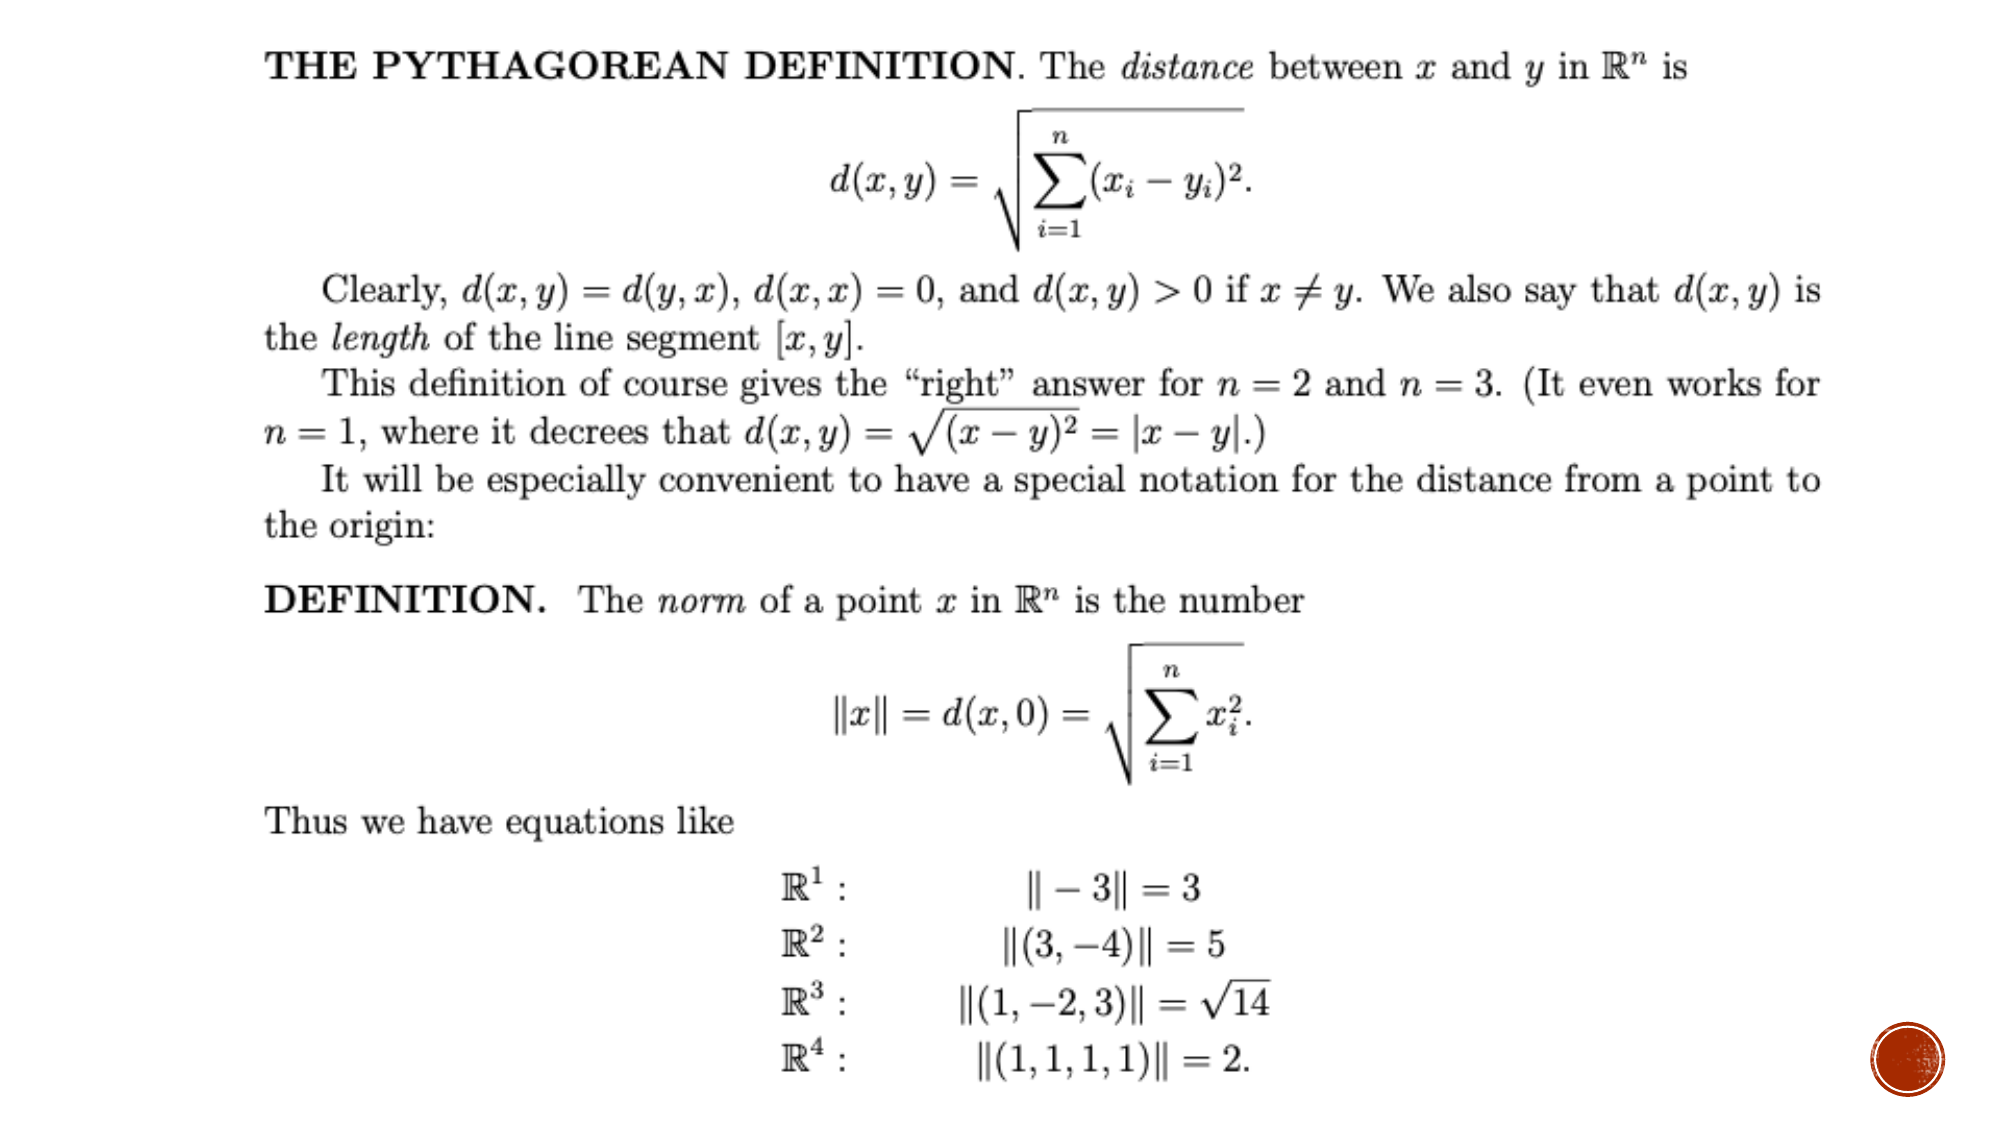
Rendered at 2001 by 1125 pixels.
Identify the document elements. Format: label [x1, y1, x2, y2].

picture [157, 23, 1843, 1101]
